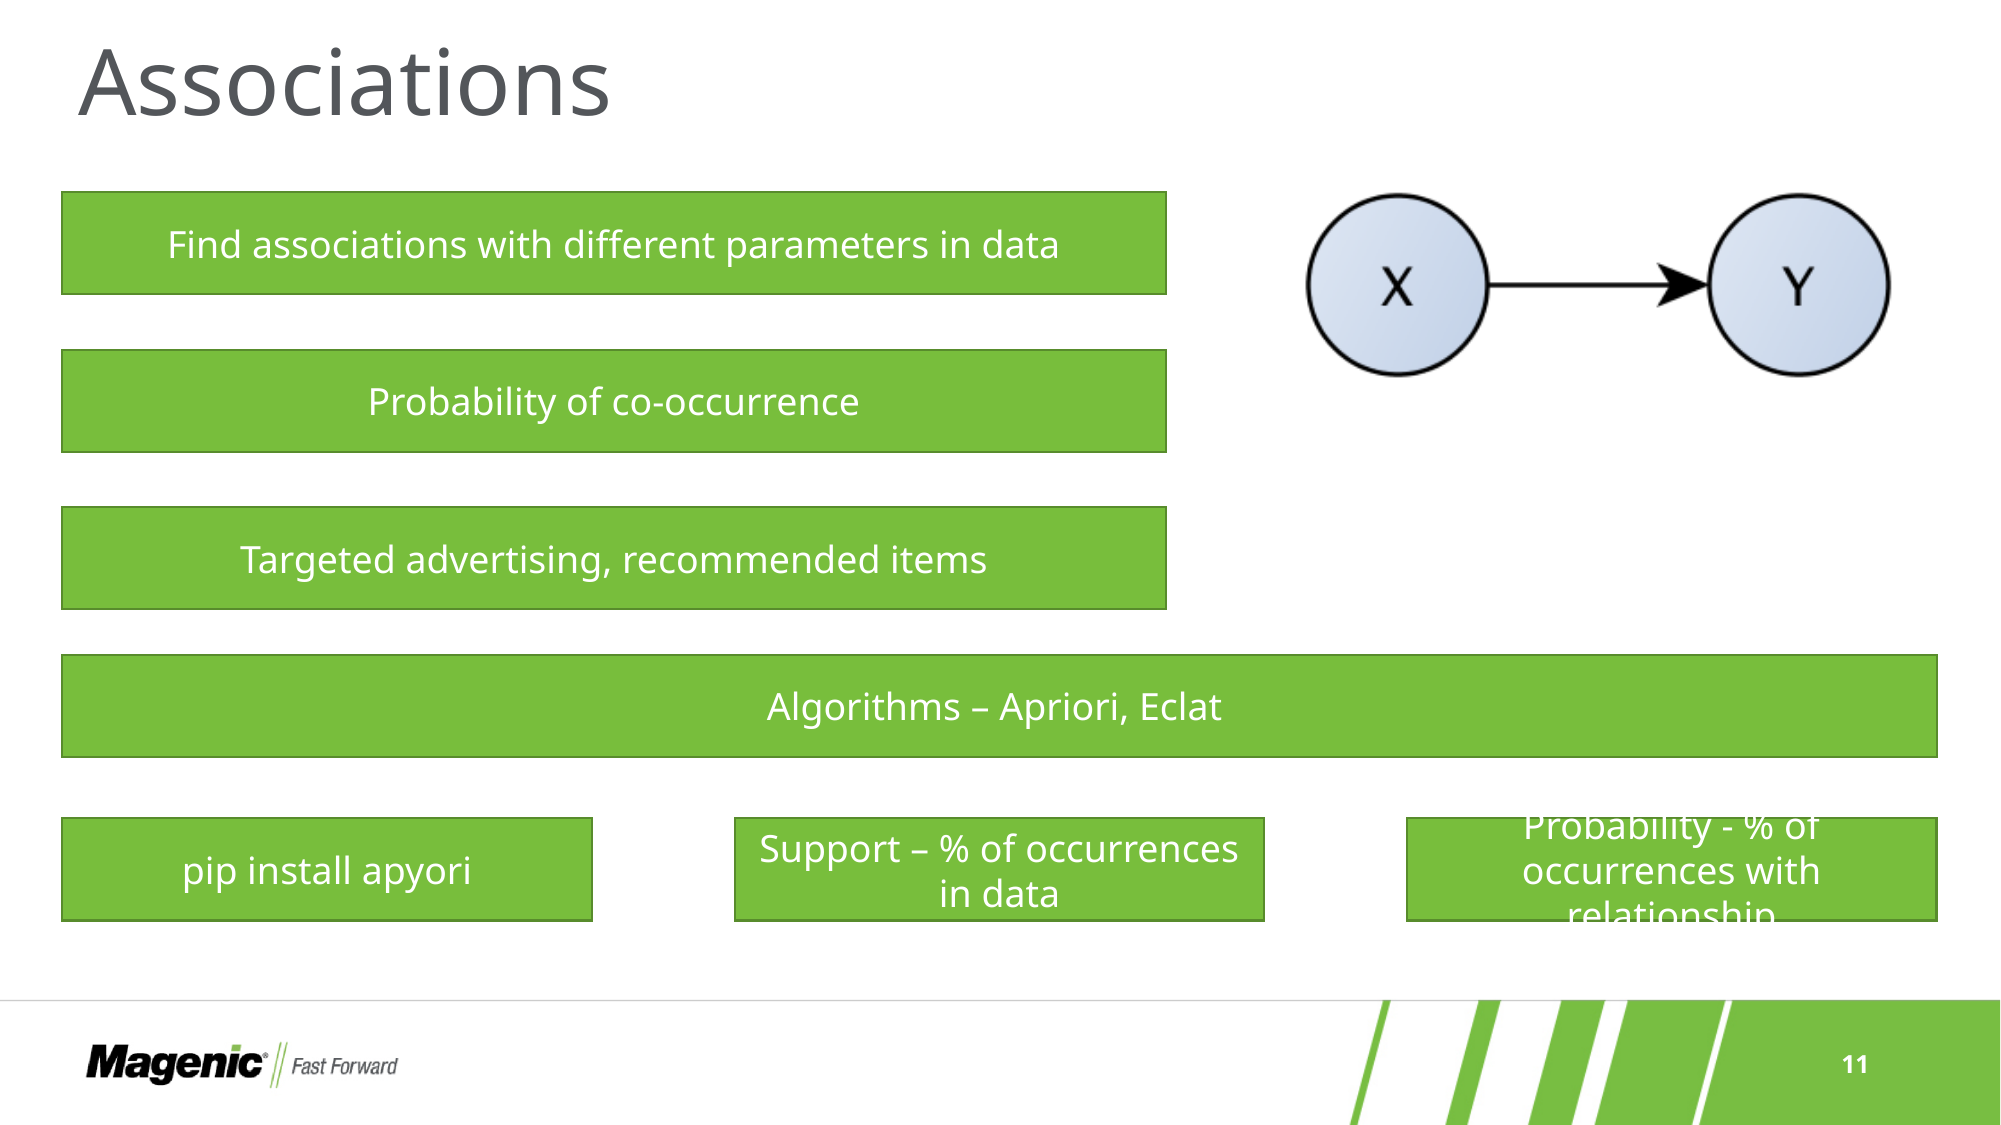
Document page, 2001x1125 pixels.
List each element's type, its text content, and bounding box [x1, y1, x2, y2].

text_box Find associations with different parameters in data [61, 191, 1167, 295]
text_box Targeted advertising, recommended items [61, 506, 1167, 610]
picture [0, 0, 2001, 1125]
text_box pip install apyori [61, 817, 593, 922]
title Associations [63, 41, 1938, 131]
text_box Support – % of occurrences in data [734, 817, 1265, 922]
text_box Probability - % of occurrences with relationship [1406, 817, 1938, 922]
text_box Algorithms – Apriori, Eclat [61, 654, 1938, 758]
text_box Probability of co-occurrence [61, 349, 1167, 453]
